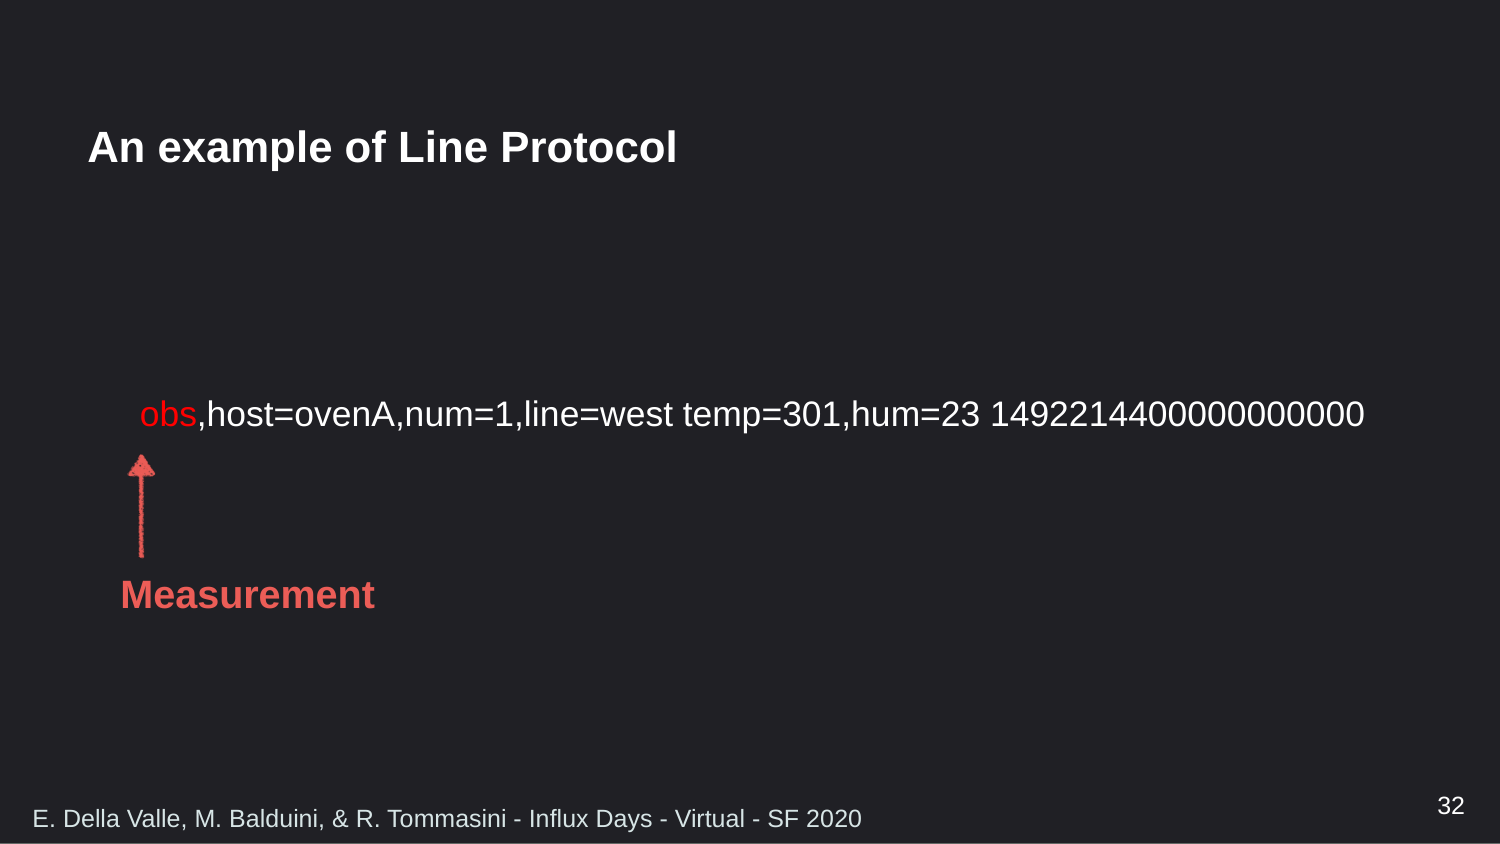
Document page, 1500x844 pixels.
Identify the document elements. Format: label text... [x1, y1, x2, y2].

text_box Measurement [101, 565, 394, 621]
slide_number 32 [1142, 782, 1481, 828]
text_box obs,host=ovenA,num=1,line=west temp=301,hum=23 1492214400000000000 [16, 376, 1489, 466]
footer E. Della Valle, M. Balduini, & R. Tommasini - Influx Days - Virtual - SF 2020 [17, 795, 1135, 840]
picture [85, 451, 198, 562]
title An example of Line Protocol [76, 99, 1423, 196]
